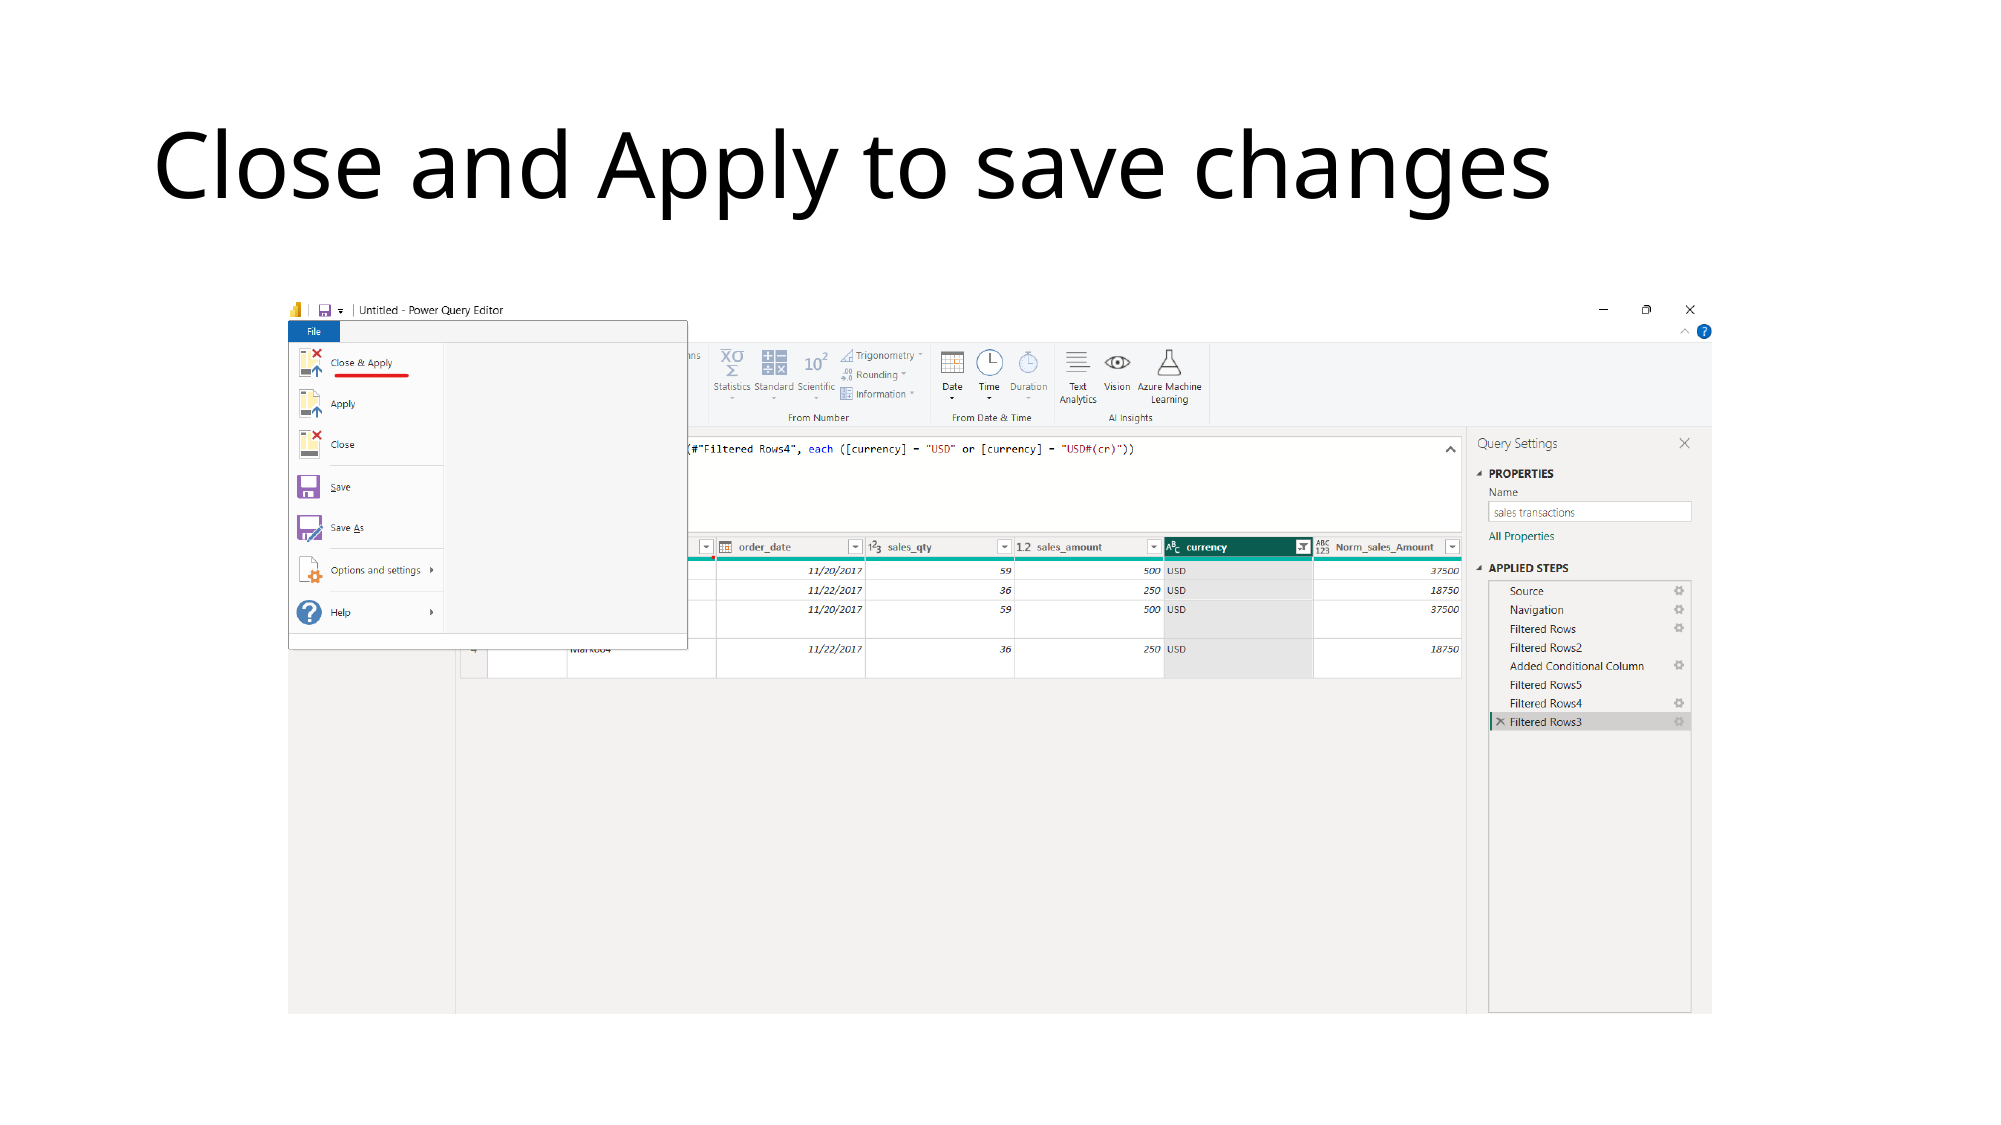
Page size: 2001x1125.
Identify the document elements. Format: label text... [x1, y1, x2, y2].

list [288, 299, 1712, 1014]
title Close and Apply to save changes [137, 59, 1863, 278]
